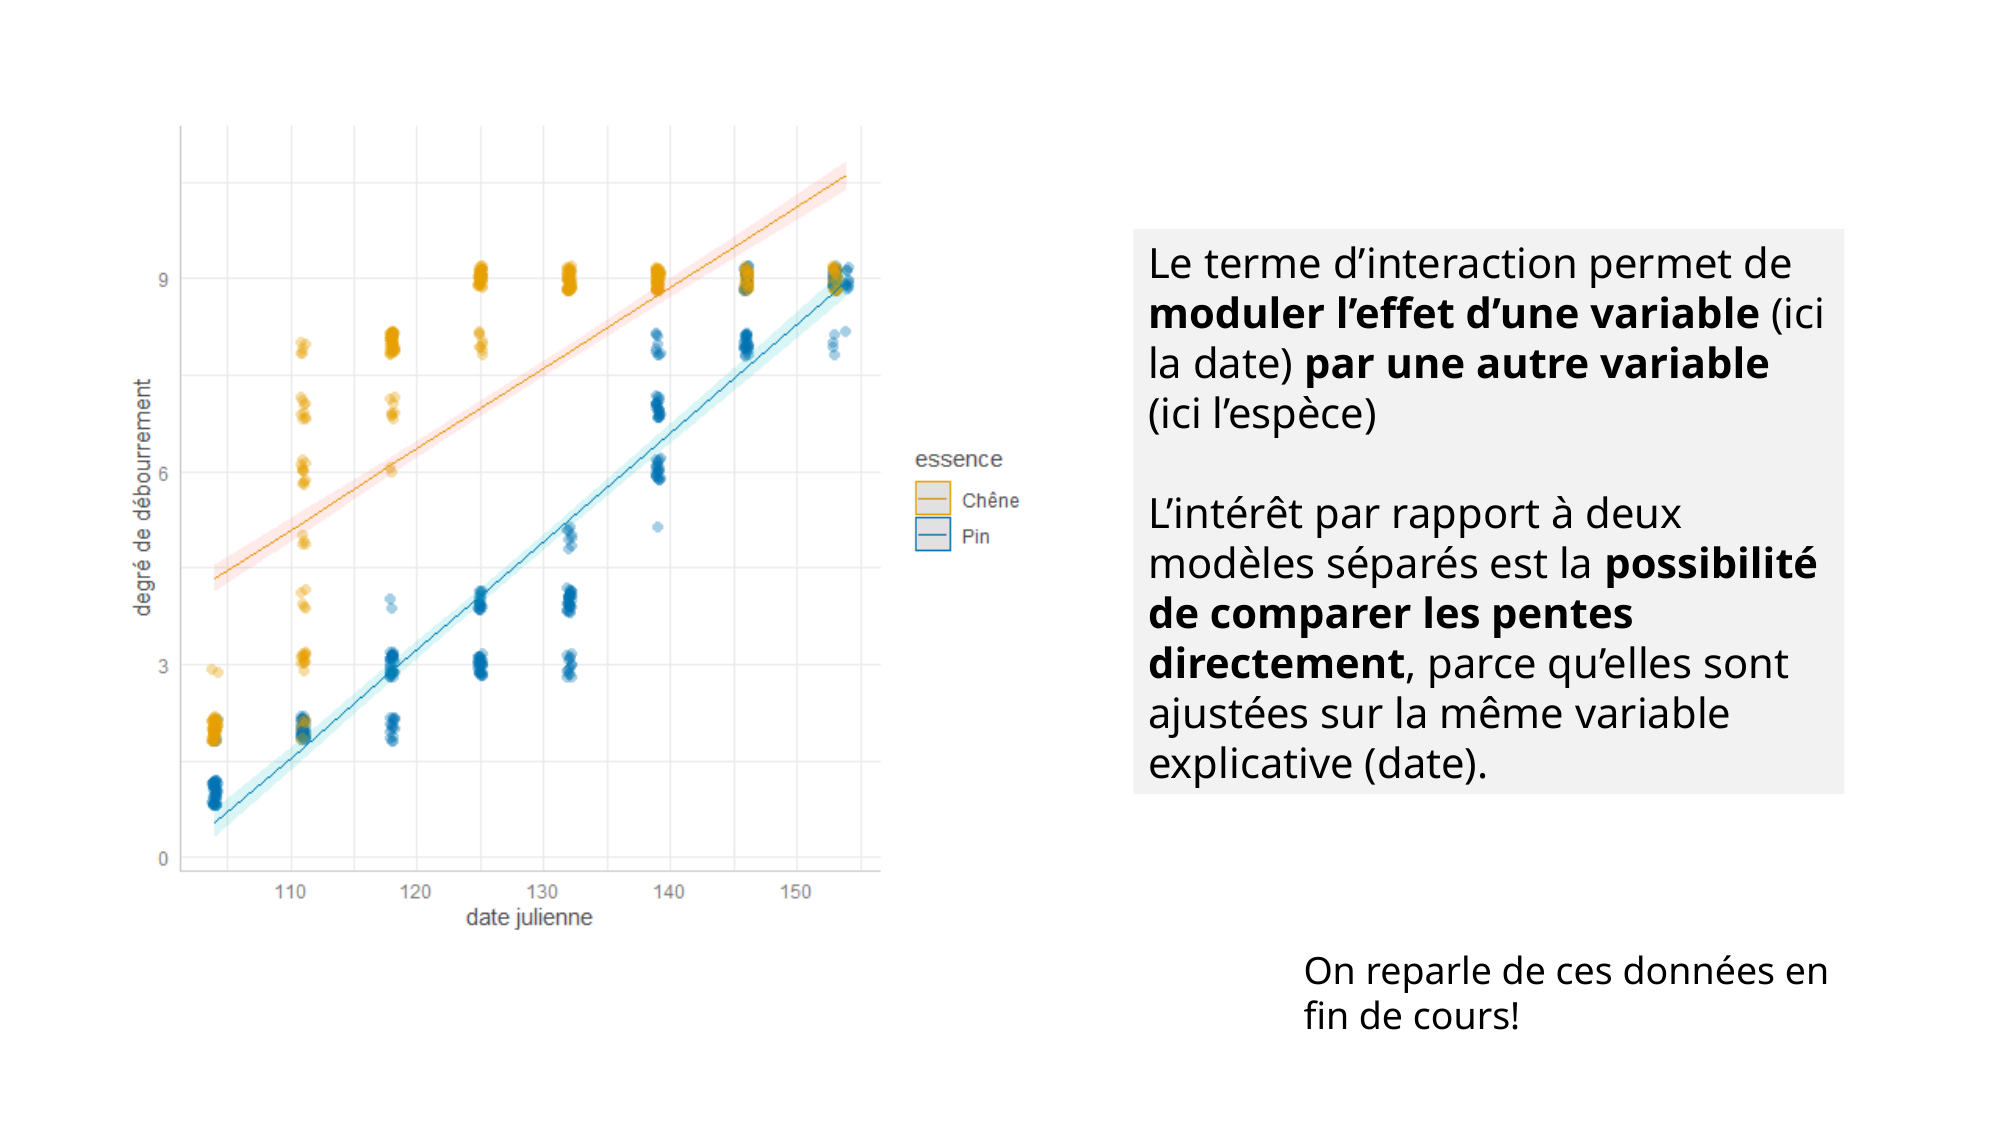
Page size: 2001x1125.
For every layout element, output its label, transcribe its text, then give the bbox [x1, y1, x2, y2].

text_box On reparle de ces données en fin de cours! [1288, 940, 1874, 1045]
text_box Le terme d’interaction permet de moduler l’effet d’une variable (ici la date) par une autre variable (ici l’espèce) L’intérêt par rapport à deux modèles séparés est la possibilité de comparer les pentes directement, parce qu’elles sont ajustées sur la même variable explicative (date). [1133, 229, 1845, 795]
picture [119, 76, 1050, 941]
